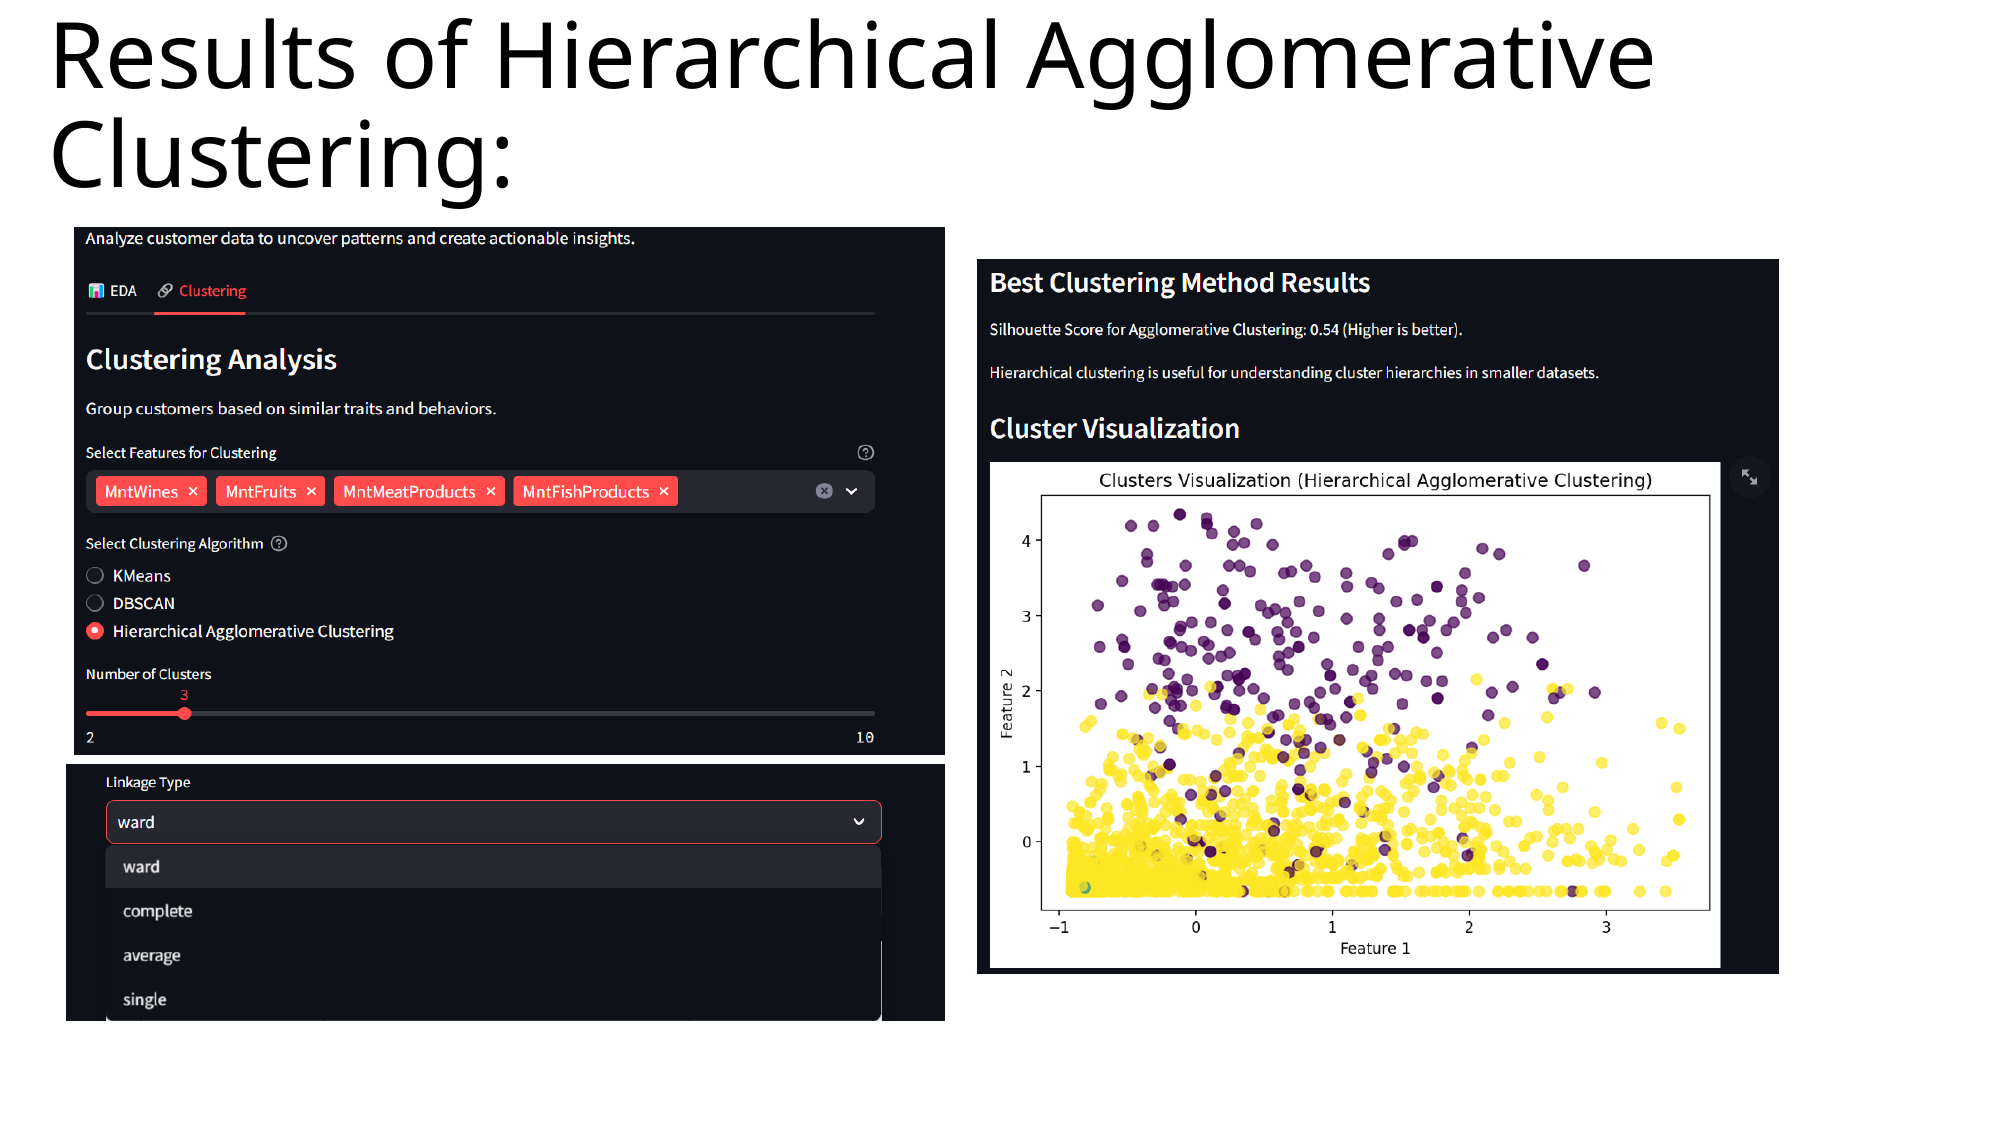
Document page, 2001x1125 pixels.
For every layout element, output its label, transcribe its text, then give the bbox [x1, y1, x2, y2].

picture [74, 226, 946, 756]
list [977, 258, 1780, 974]
picture [66, 764, 945, 1022]
title Results of Hierarchical Agglomerative Clustering: [33, 0, 1759, 218]
